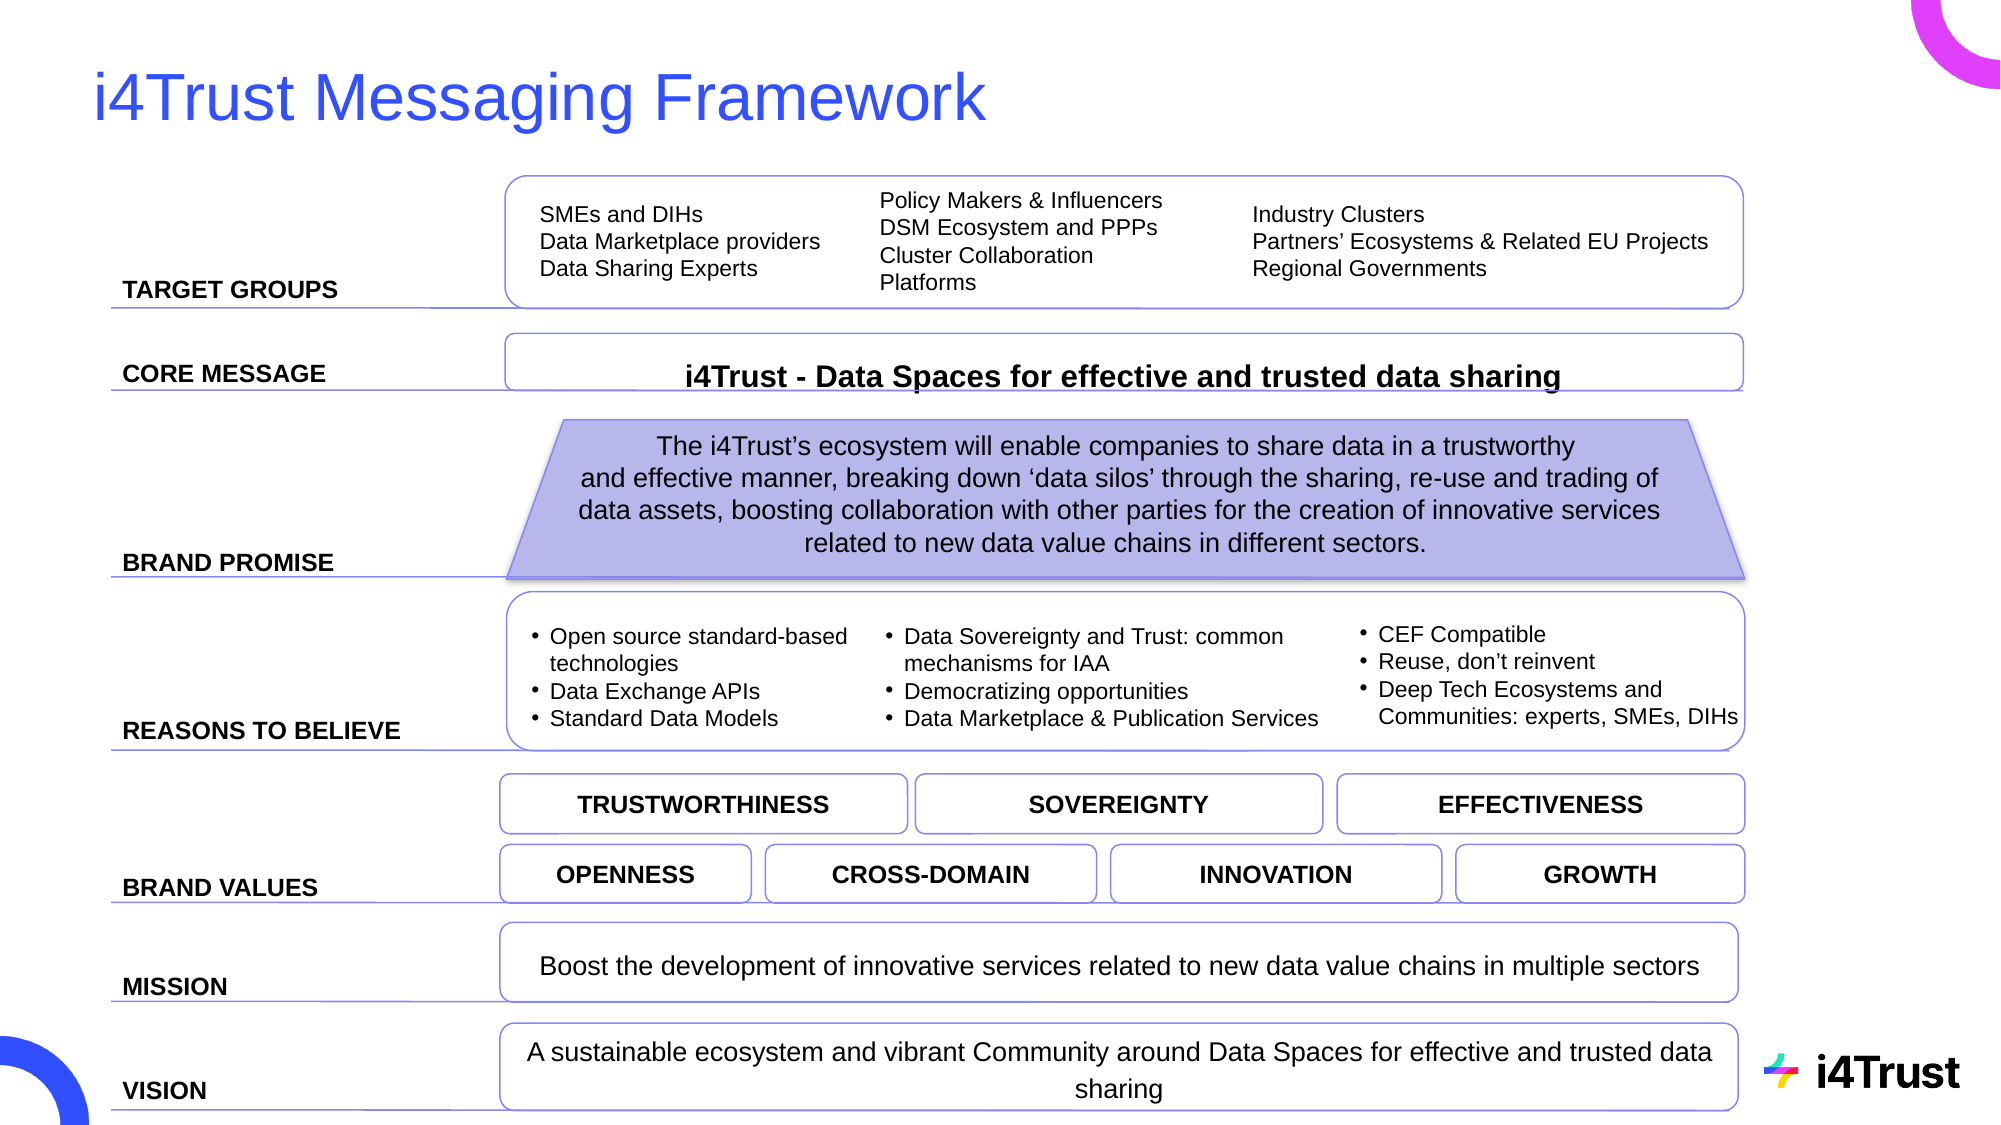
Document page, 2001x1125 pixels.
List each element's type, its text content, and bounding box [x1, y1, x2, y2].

text_box CORE MESSAGE [111, 351, 363, 389]
text_box A sustainable ecosystem and vibrant Community around Data Spaces for effective and trusted data sharing [499, 1023, 1739, 1109]
text_box [563, 419, 1745, 577]
picture [0, 1036, 89, 1125]
text_box [506, 591, 1745, 748]
text_box Industry Clusters Partners’ Ecosystems & Related EU Projects Regional Governments [1237, 191, 1739, 290]
text_box BRAND PROMISE [111, 540, 422, 576]
picture [1763, 1043, 1961, 1099]
text_box REASONS TO BELIEVE [111, 708, 470, 748]
text_box [505, 175, 1744, 307]
text_box Open source standard-based technologies Data Exchange APIs Standard Data Models [520, 615, 874, 748]
text_box CROSS-DOMAIN [765, 844, 1097, 901]
text_box The i4Trust’s ecosystem will enable companies to share data in a trustworthy and effective manner, breaking down ‘data silos’ through the sharing, re-use and trading of data assets, boosting collaboration with other parties for the creation of innovative services related to new data value chains in different sectors. [556, 422, 1682, 575]
text_box VISION [111, 1069, 254, 1108]
text_box SOVEREIGNTY [915, 773, 1323, 834]
text_box Policy Makers & Influencers DSM Ecosystem and PPPs Cluster Collaboration Platforms [864, 191, 1212, 290]
text_box INNOVATION [1110, 844, 1442, 901]
text_box [508, 441, 556, 575]
text_box SMEs and DIHs Data Marketplace providers Data Sharing Experts [524, 191, 864, 290]
text_box Data Sovereignty and Trust: common mechanisms for IAA Democratizing opportunities Data Marketplace & Publication Services [874, 615, 1349, 748]
text_box TARGET GROUPS [111, 267, 376, 307]
text_box OPENNESS [499, 844, 752, 901]
text_box TRUSTWORTHINESS [499, 773, 908, 834]
text_box BRAND VALUES [111, 866, 459, 901]
text_box CEF Compatible Reuse, don’t reinvent Deep Tech Ecosystems and Communities: experts, SMEs, DIHs [1348, 613, 1794, 747]
text_box EFFECTIVENESS [1337, 773, 1745, 834]
text_box GROWTH [1455, 844, 1745, 904]
text_box Boost the development of innovative services related to new data value chains in multiple sectors [499, 922, 1739, 1001]
text_box i4Trust - Data Spaces for effective and trusted data sharing [505, 333, 1744, 389]
picture [1911, 0, 2001, 89]
text_box MISSION [111, 964, 363, 1000]
title i4Trust Messaging Framework [78, 46, 1851, 127]
